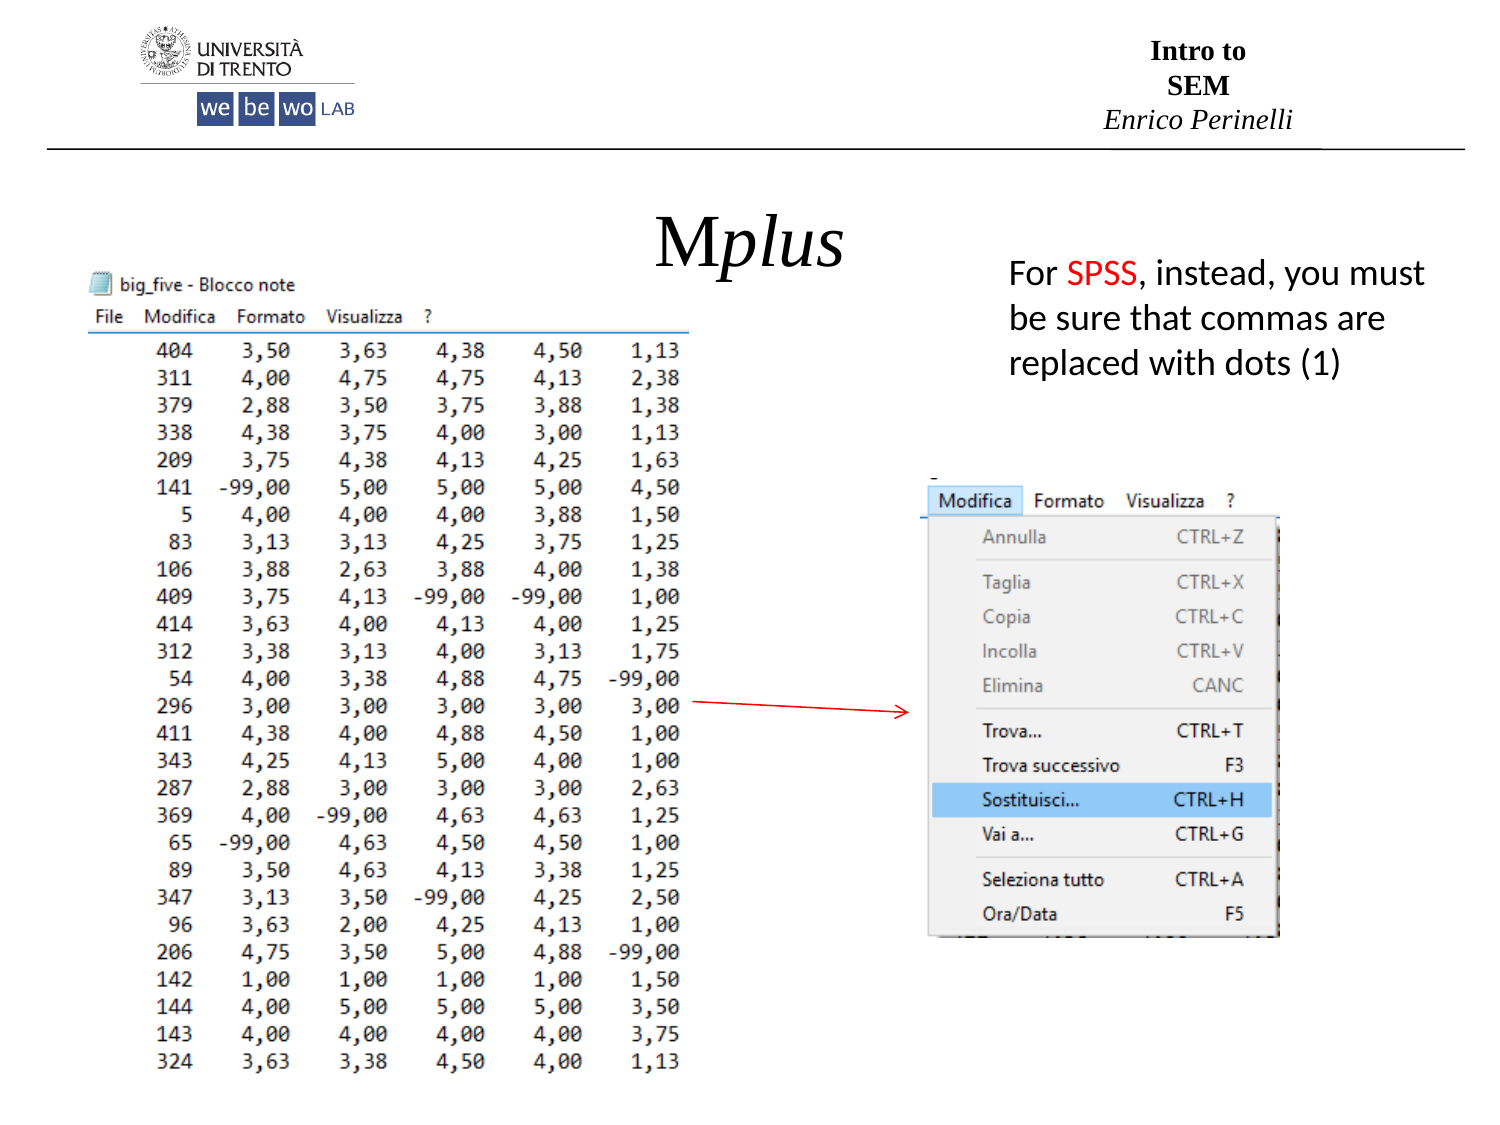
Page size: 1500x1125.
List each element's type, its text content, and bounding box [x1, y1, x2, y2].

picture [920, 477, 1281, 938]
text_box Mplus [70, 184, 1430, 290]
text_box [693, 701, 910, 713]
picture [136, 19, 362, 134]
text_box Intro to SEM Enrico Perinelli [1088, 23, 1309, 143]
text_box For SPSS, instead, you must be sure that commas are replaced with dots (1) [994, 240, 1443, 391]
picture [88, 266, 689, 1079]
